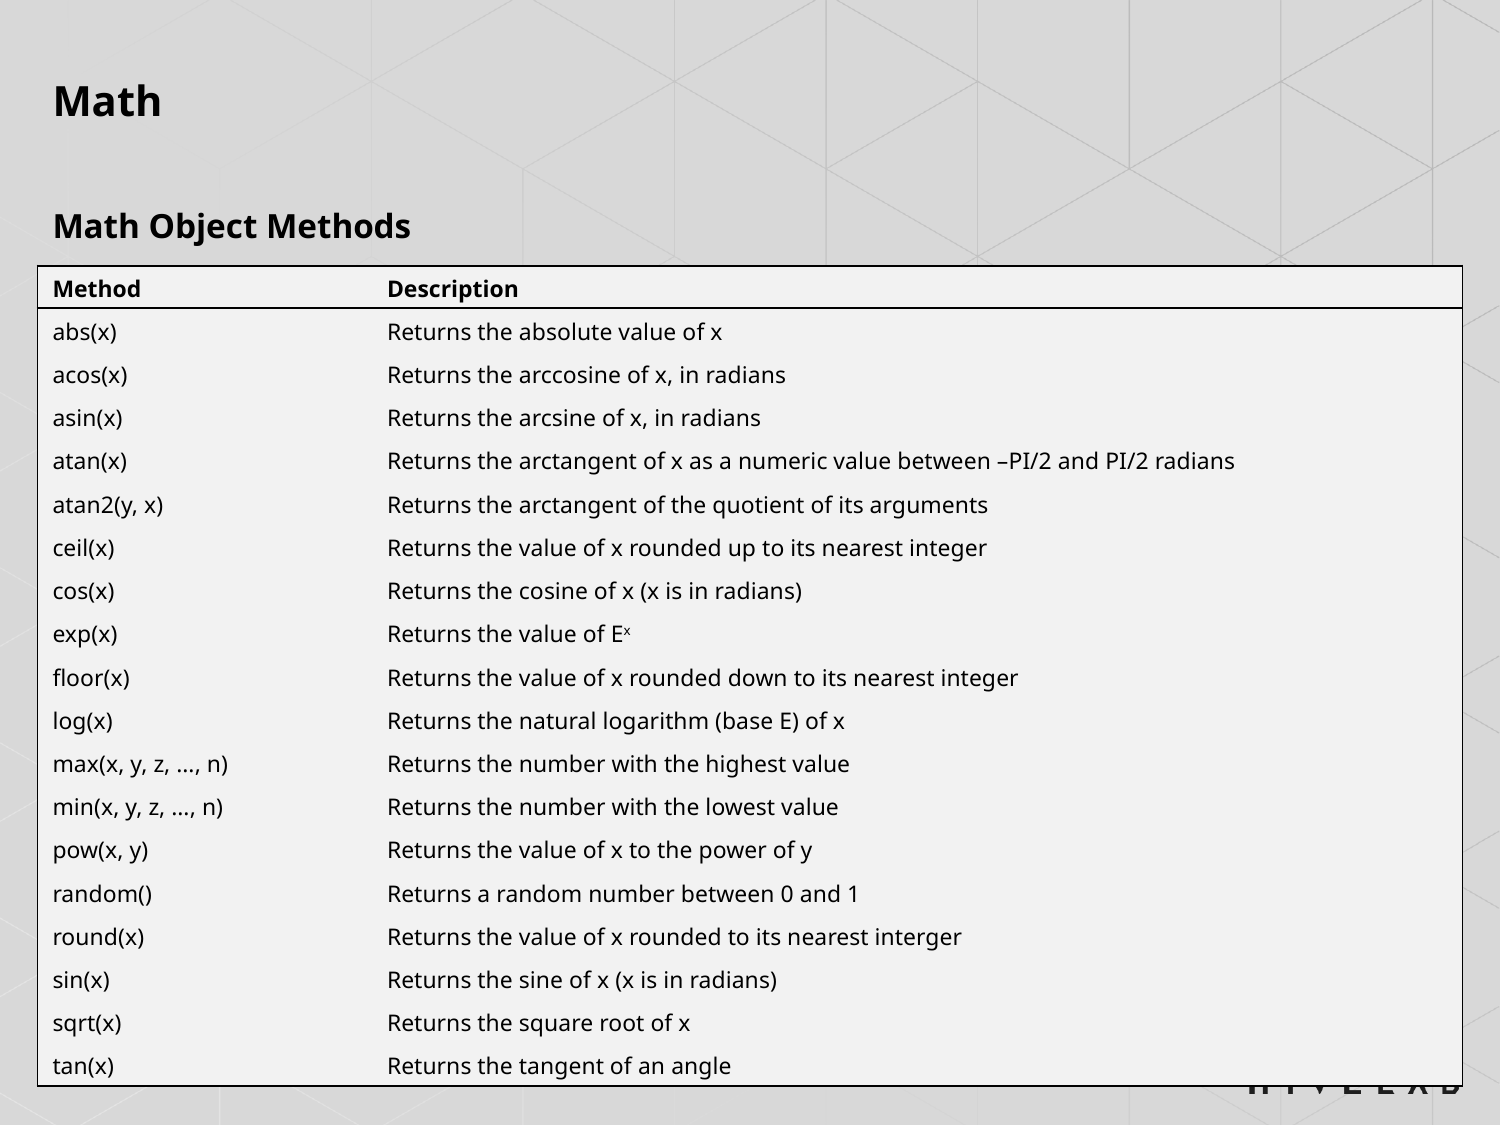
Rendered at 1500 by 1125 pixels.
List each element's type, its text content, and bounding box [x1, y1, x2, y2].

table_cell Returns the value of x rounded up to its nearest integer [372, 524, 1462, 568]
table_cell Returns the arcsine of x, in radians [372, 395, 1462, 438]
table_cell sqrt(x) [38, 1000, 372, 1043]
table_cell cos(x) [38, 568, 372, 611]
table_cell Returns the arccosine of x, in radians [372, 351, 1462, 395]
table_cell Returns the arctangent of x as a numeric value between –PI/2 and PI/2 radians [372, 438, 1462, 481]
table_cell Returns the value of Ex [372, 611, 1462, 654]
table_cell Returns a random number between 0 and 1 [372, 870, 1462, 913]
table_cell Returns the cosine of x (x is in radians) [372, 568, 1462, 611]
table_cell acos(x) [38, 351, 372, 395]
table_cell Returns the arctangent of the quotient of its arguments [372, 481, 1462, 524]
table_cell tan(x) [38, 1043, 372, 1085]
table_cell atan2(y, x) [38, 481, 372, 524]
table_cell log(x) [38, 697, 372, 740]
table_cell exp(x) [38, 611, 372, 654]
table_cell Returns the natural logarithm (base E) of x [372, 697, 1462, 740]
table_cell min(x, y, z, …, n) [38, 784, 372, 827]
table_cell Returns the number with the lowest value [372, 784, 1462, 827]
table_cell round(x) [38, 913, 372, 957]
text_box Math Math Object Methods [37, 42, 1463, 253]
table_cell random() [38, 870, 372, 913]
table_cell Returns the number with the highest value [372, 740, 1462, 784]
table_cell floor(x) [38, 654, 372, 697]
table_cell Returns the sine of x (x is in radians) [372, 957, 1462, 1000]
table_cell pow(x, y) [38, 827, 372, 870]
table_cell Returns the value of x to the power of y [372, 827, 1462, 870]
table_cell asin(x) [38, 395, 372, 438]
table_cell abs(x) [38, 309, 372, 351]
table_cell Returns the tangent of an angle [372, 1043, 1462, 1085]
picture [0, 0, 1500, 1125]
table_cell sin(x) [38, 957, 372, 1000]
table_cell Returns the value of x rounded to its nearest interger [372, 913, 1462, 957]
table_header Description [372, 267, 1462, 307]
table_cell Returns the absolute value of x [372, 309, 1462, 351]
table_header Method [38, 267, 372, 307]
table_cell Returns the square root of x [372, 1000, 1462, 1043]
table_cell ceil(x) [38, 524, 372, 568]
table_cell Returns the value of x rounded down to its nearest integer [372, 654, 1462, 697]
table_cell max(x, y, z, …, n) [38, 740, 372, 784]
table_cell atan(x) [38, 438, 372, 481]
